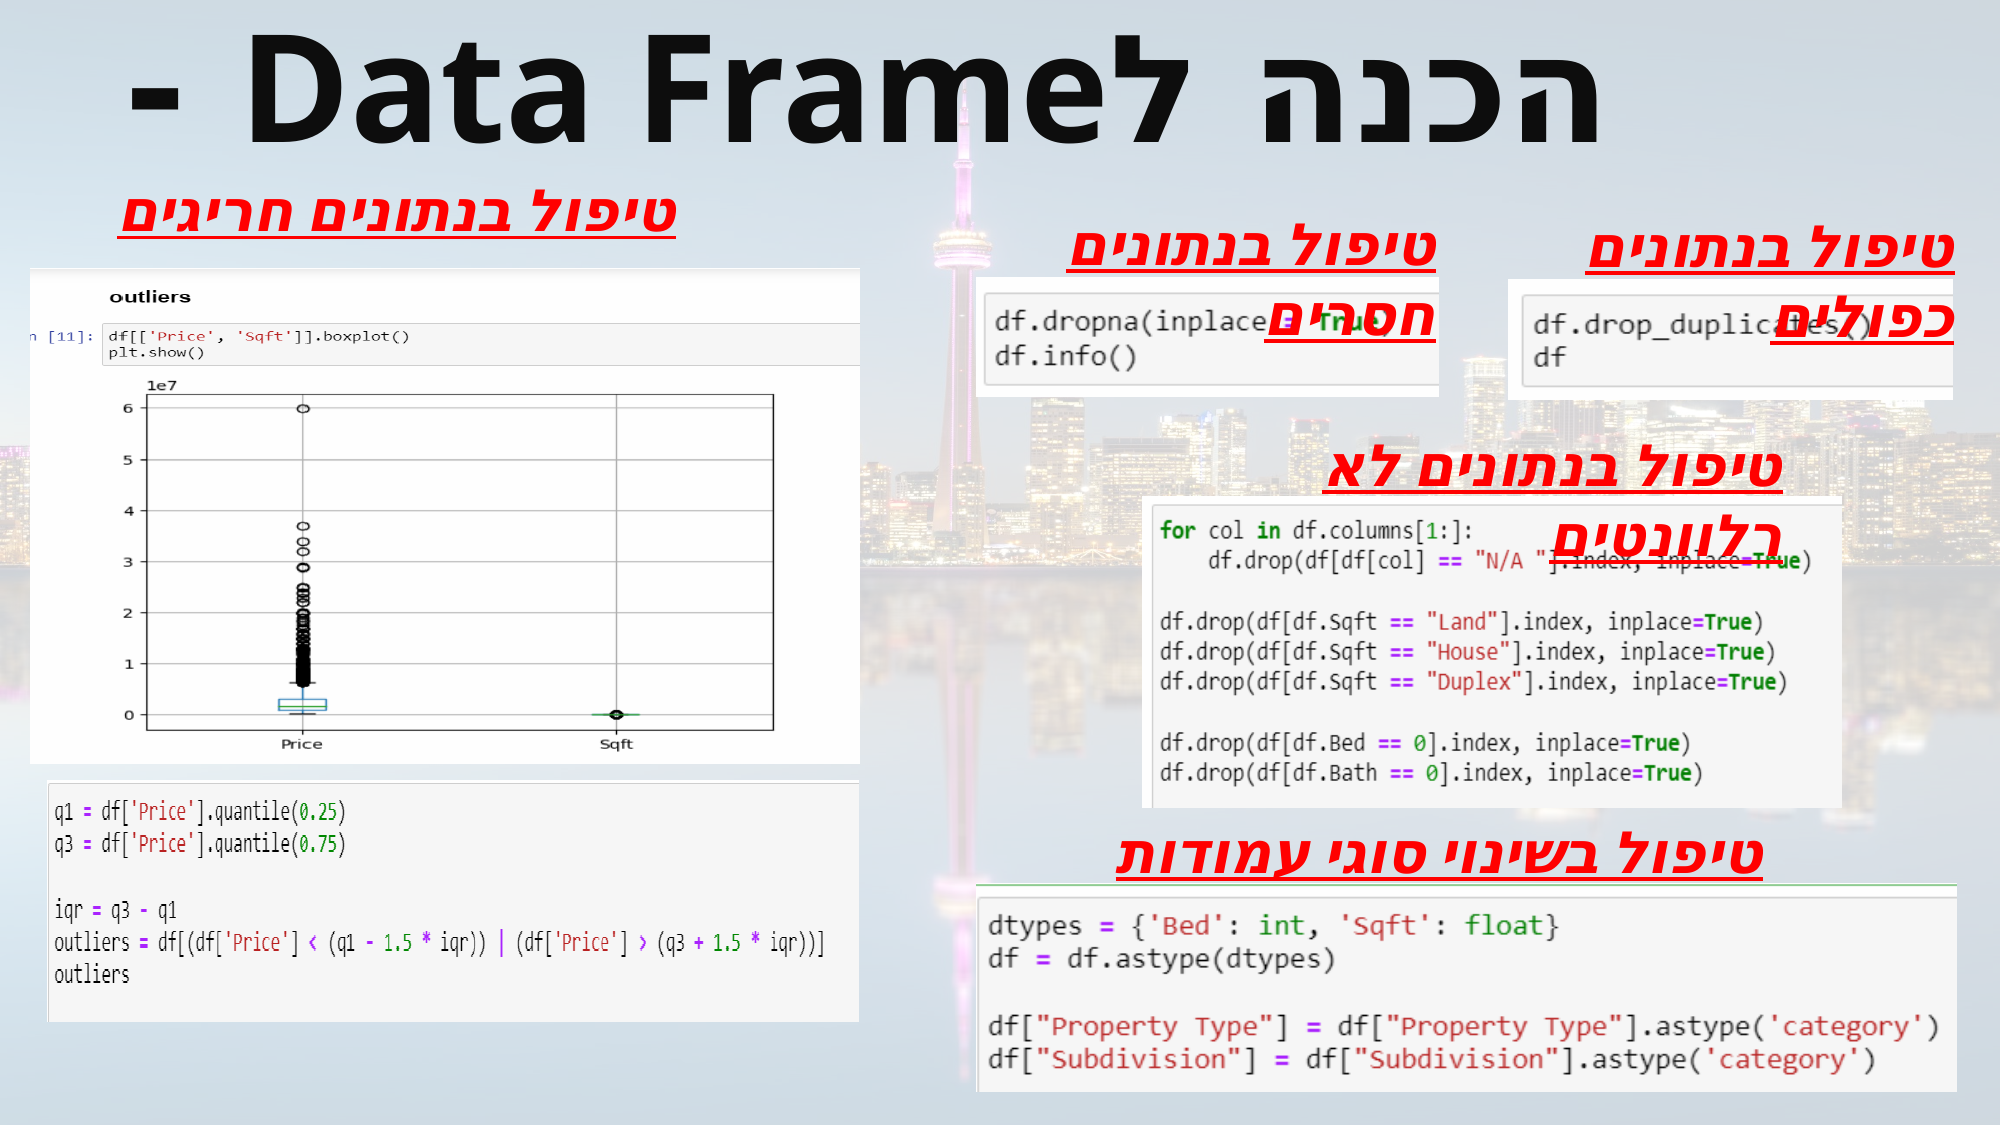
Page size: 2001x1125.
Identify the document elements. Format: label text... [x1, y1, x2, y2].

picture [976, 277, 1440, 397]
picture [30, 268, 860, 765]
title הכנה לData Frame - [0, 0, 1627, 195]
picture [1141, 496, 1843, 808]
text_box טיפול בשינוי סוגי עמודות [1099, 807, 1779, 882]
text_box טיפול בנתונים כפולים [1456, 201, 1970, 357]
text_box טיפול בנתונים חסרים [937, 199, 1451, 355]
text_box טיפול בנתונים חריגים [69, 165, 691, 251]
picture [47, 780, 860, 1022]
text_box טיפול בנתונים לא רלוונטים [1140, 420, 1798, 495]
picture [1507, 279, 1953, 401]
picture [976, 883, 1957, 1092]
